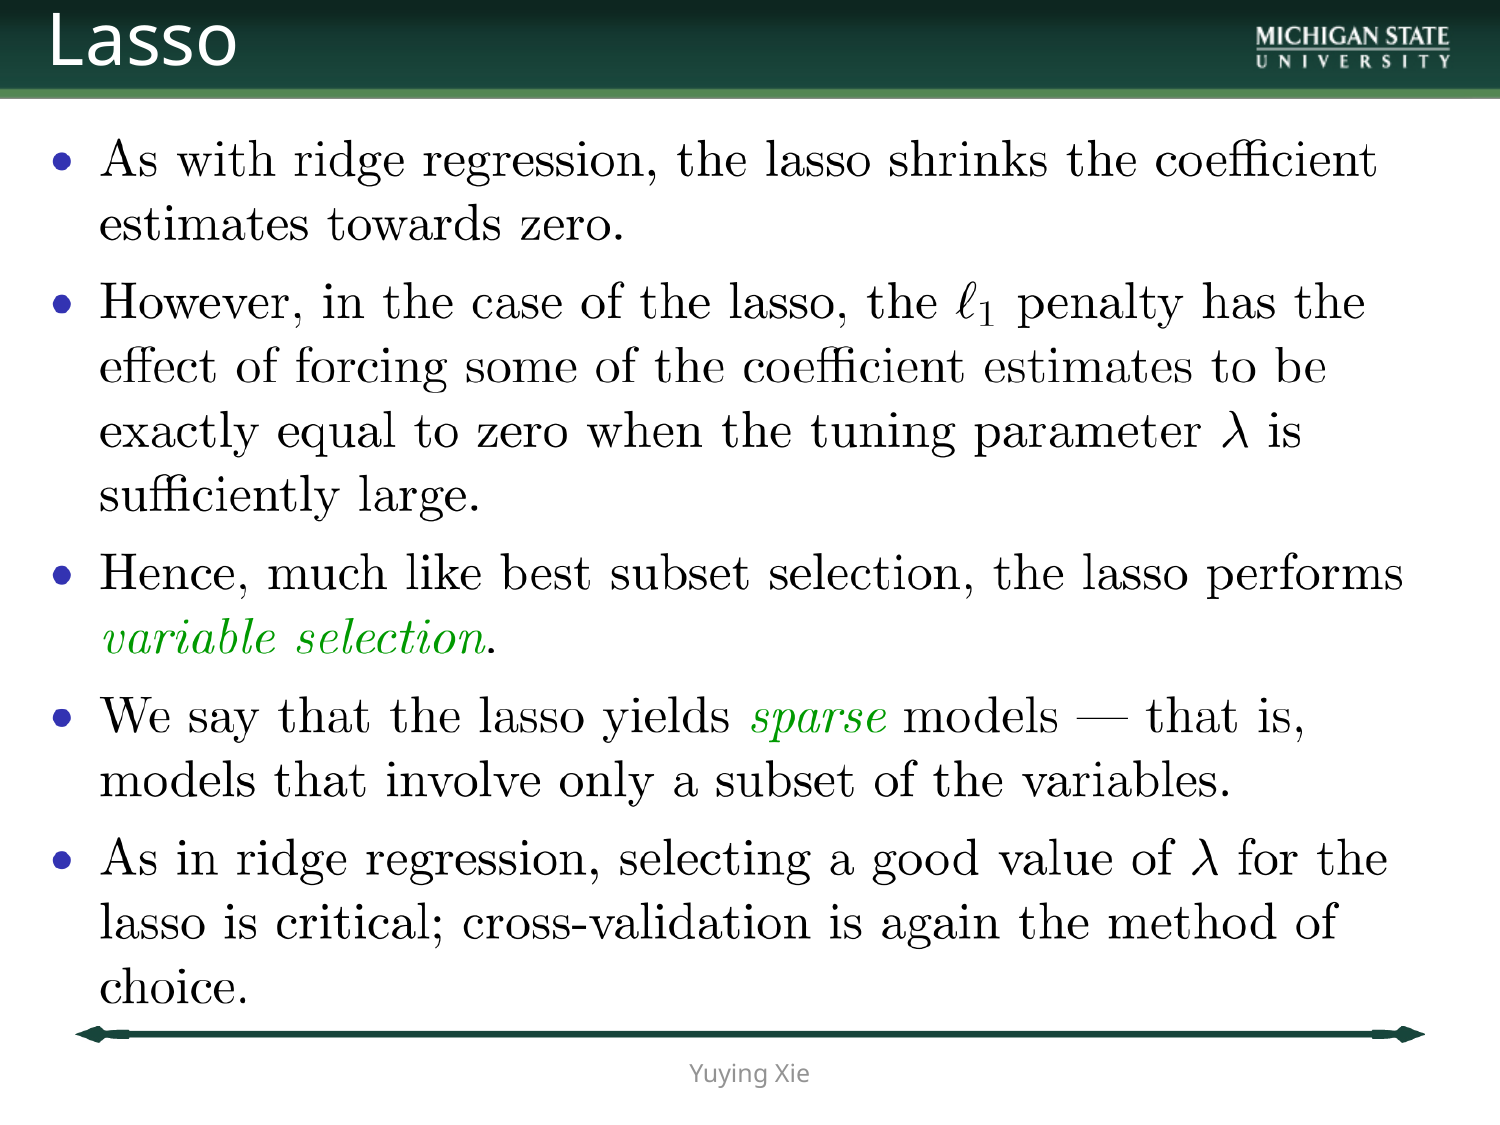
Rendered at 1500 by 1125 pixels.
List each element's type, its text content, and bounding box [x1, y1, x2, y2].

picture [0, 0, 1500, 1043]
text_box Lasso [32, 0, 1143, 98]
footer Yuying Xie [512, 1042, 988, 1103]
